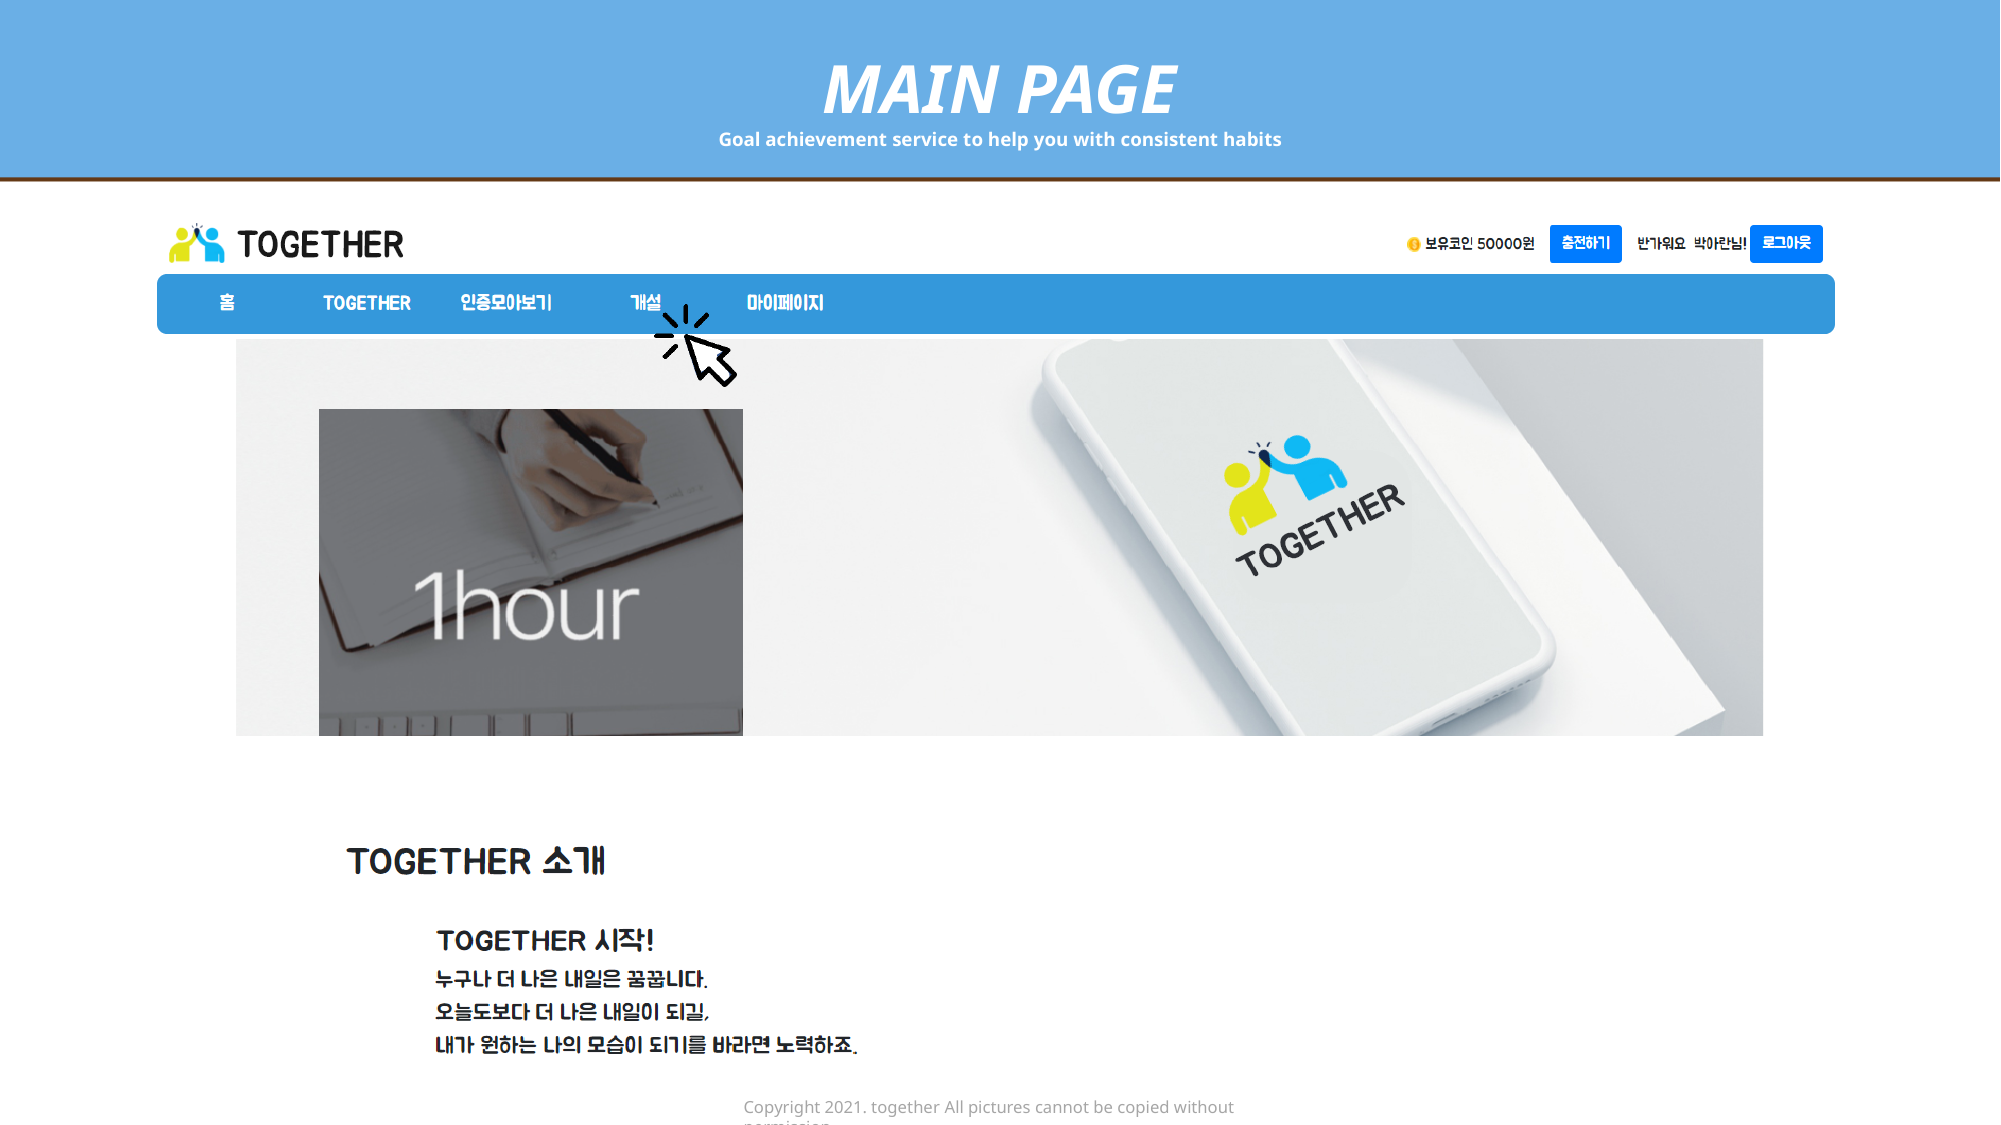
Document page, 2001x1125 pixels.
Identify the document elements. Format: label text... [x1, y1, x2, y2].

text_box MAIN PAGE Goal achievement service to help you with consistent habits [0, 0, 2000, 178]
picture [113, 197, 1870, 336]
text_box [97, 196, 1902, 1062]
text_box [654, 304, 737, 387]
